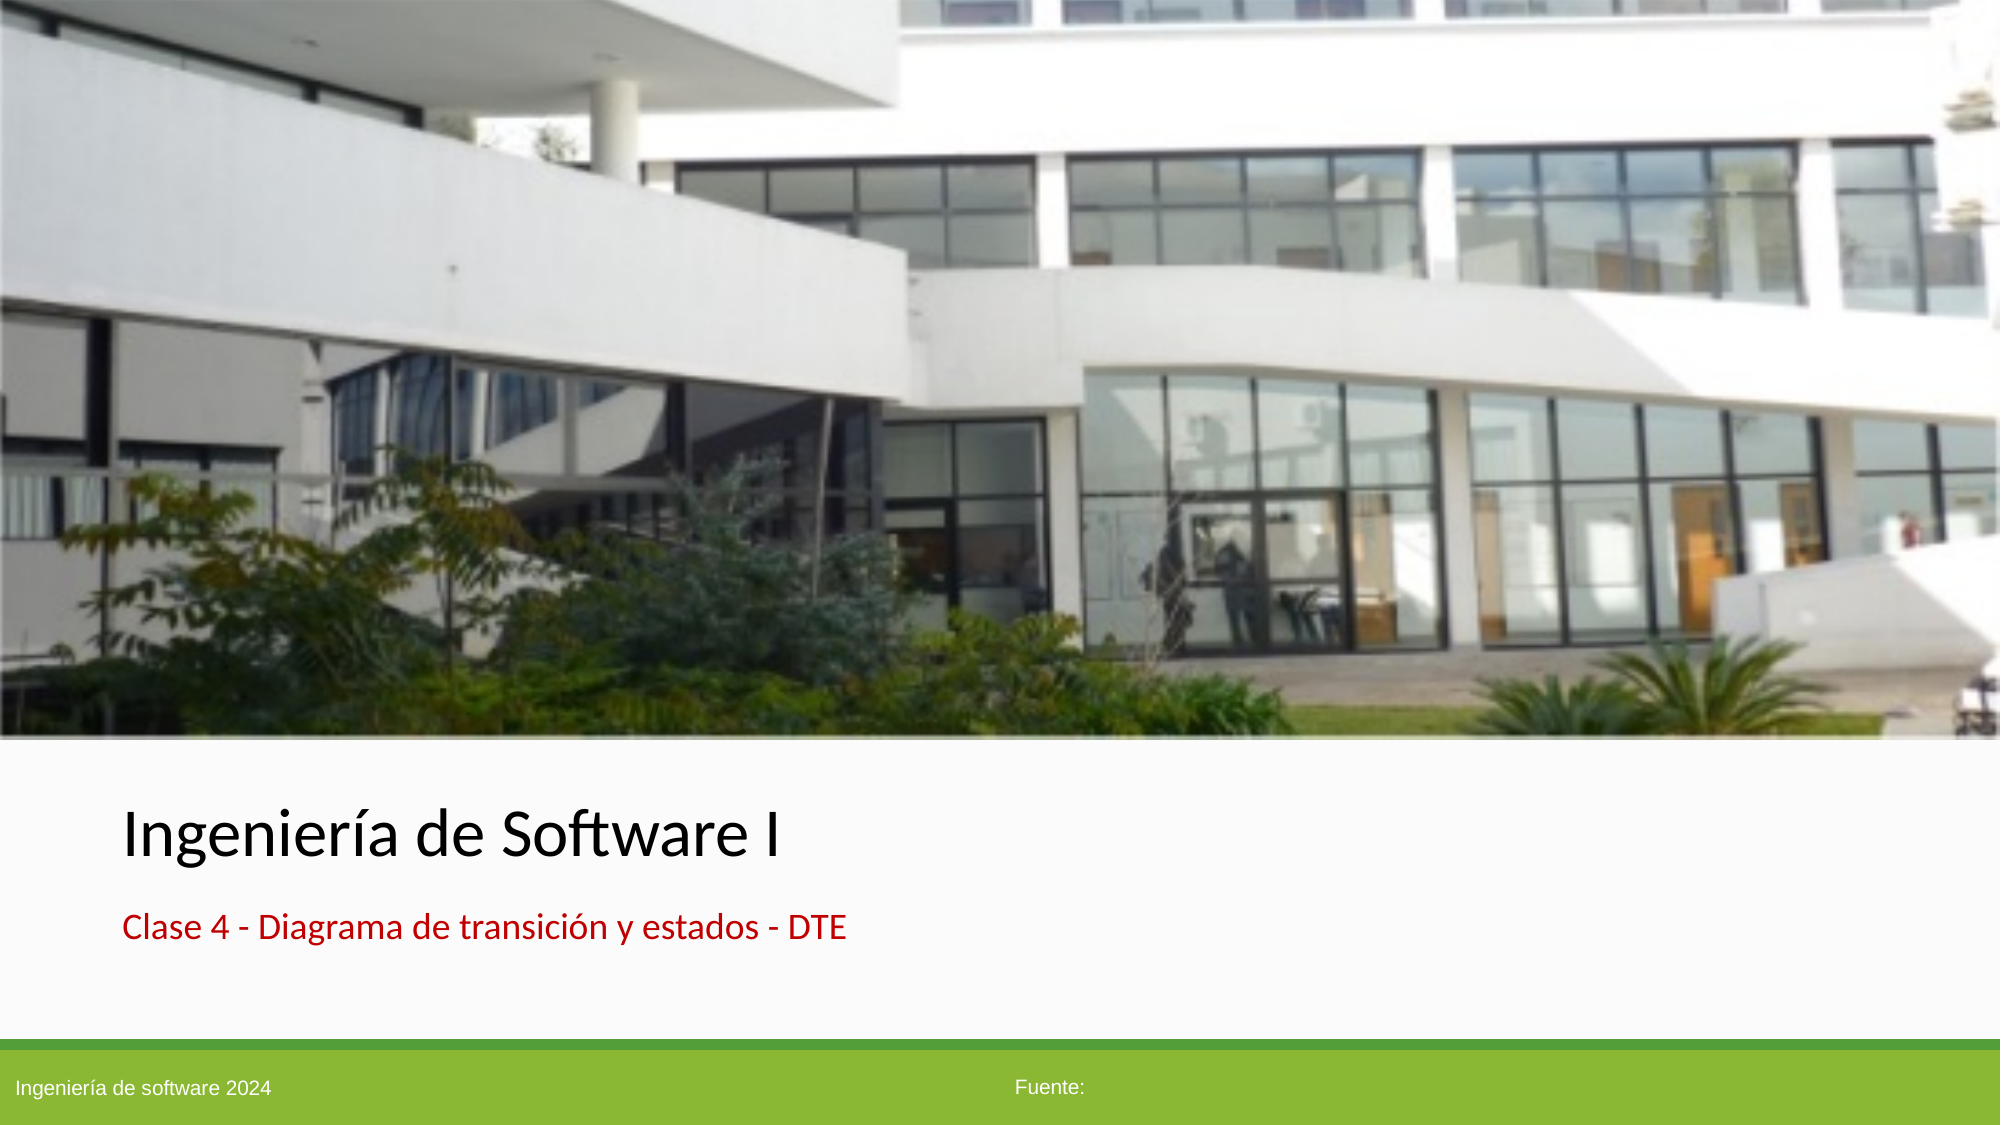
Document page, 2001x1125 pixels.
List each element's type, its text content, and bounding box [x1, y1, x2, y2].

list Clase 4 - Diagrama de transición y estados - DTE [107, 900, 1622, 988]
title Ingeniería de Software I [107, 777, 1876, 878]
picture [0, 0, 2000, 740]
